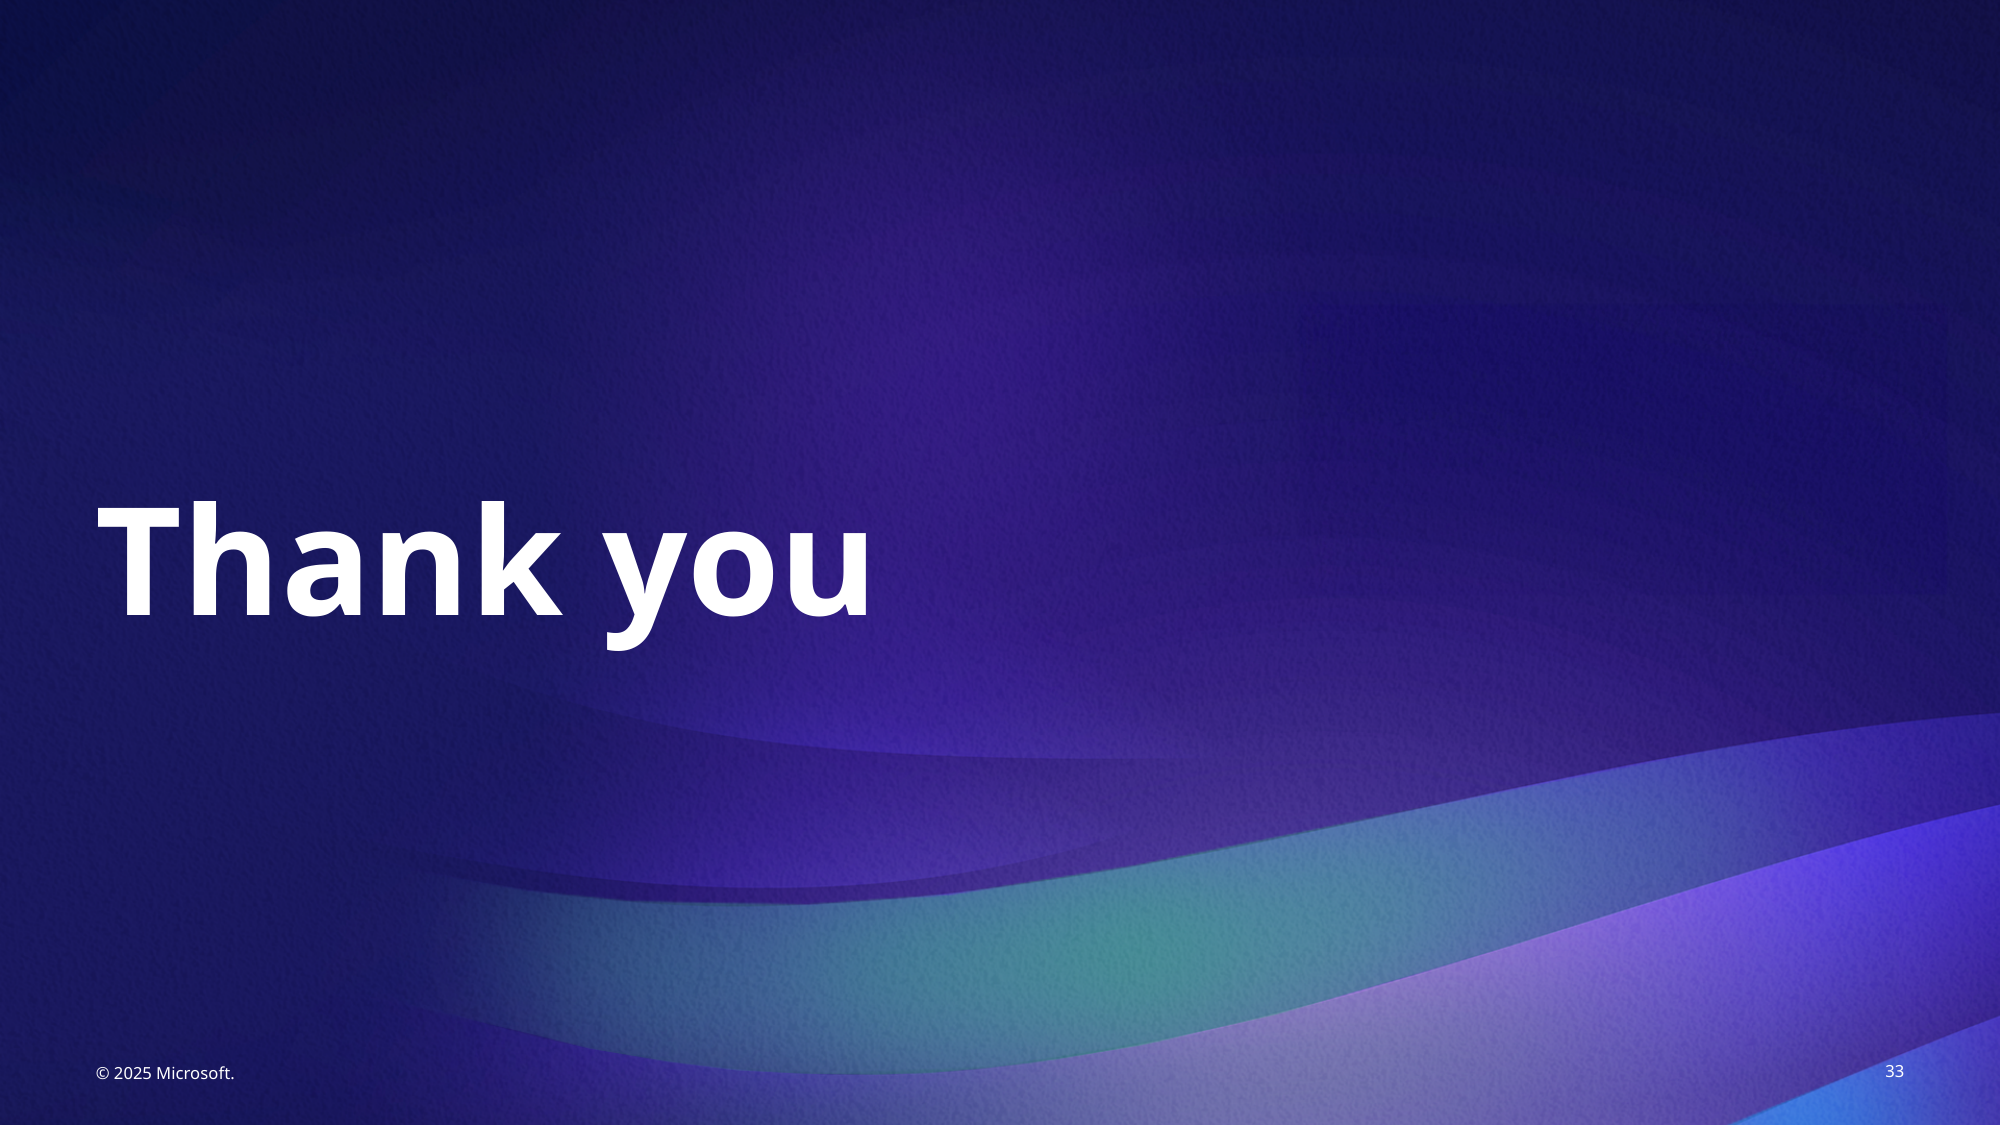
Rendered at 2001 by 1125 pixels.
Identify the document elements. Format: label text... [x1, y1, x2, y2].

list Thank you [95, 465, 1816, 648]
slide_number 33 [1454, 1062, 1905, 1083]
picture [0, 0, 2000, 1125]
footer © 2025 Microsoft. [95, 1062, 771, 1083]
